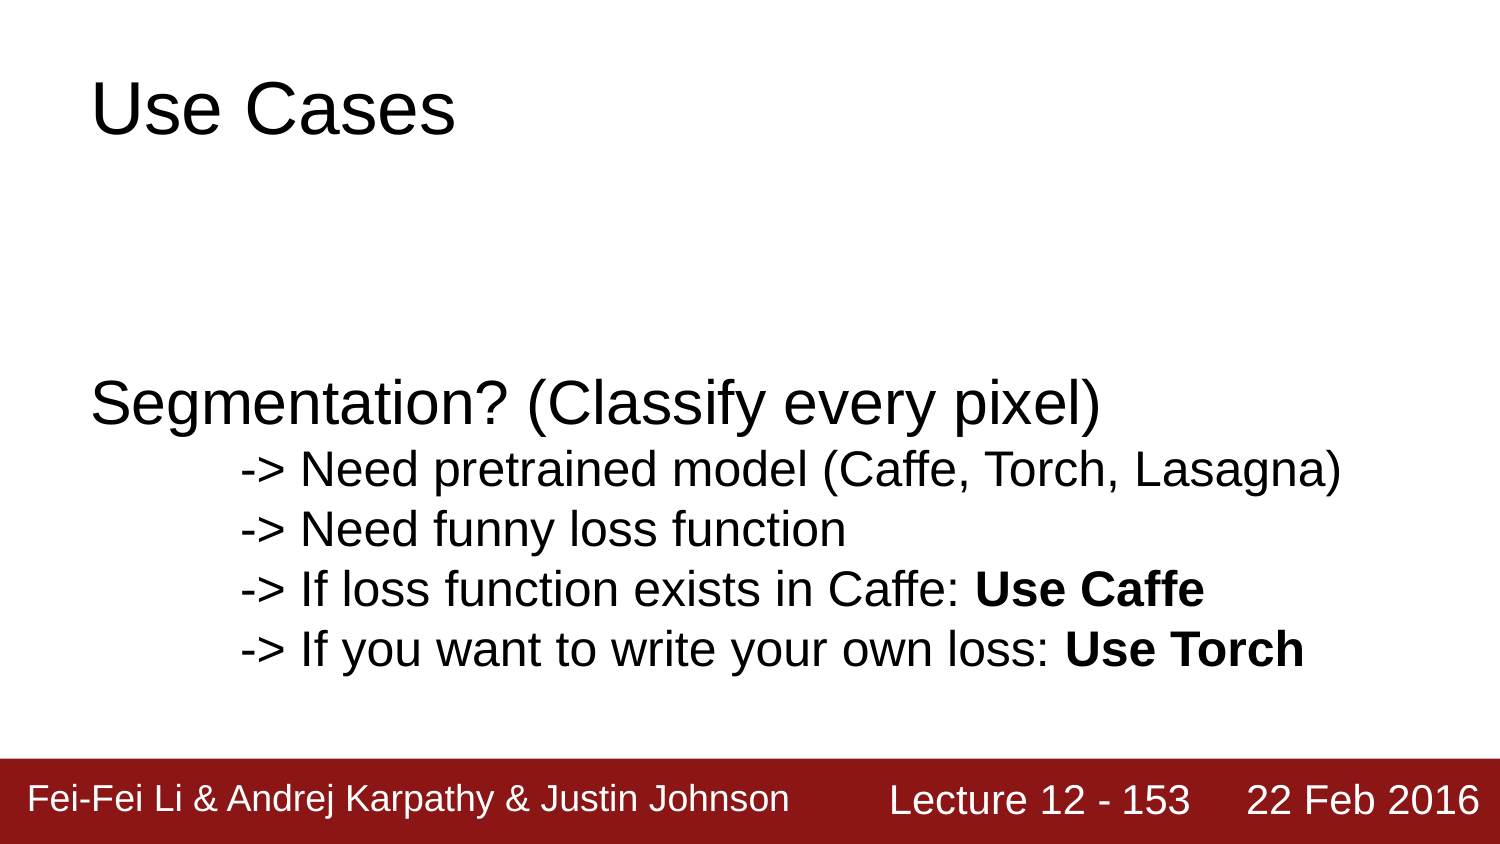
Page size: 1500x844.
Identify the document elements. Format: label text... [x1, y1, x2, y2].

list Segmentation? (Classify every pixel) -> Need pretrained model (Caffe, Torch, Lasagna) -> Need funny loss function -> If loss function exists in Caffe: Use Caffe -> If you want to write your own loss: Use Torch [75, 196, 1425, 750]
title Use Cases [75, 33, 1425, 175]
slide_number 153 [1067, 765, 1206, 830]
